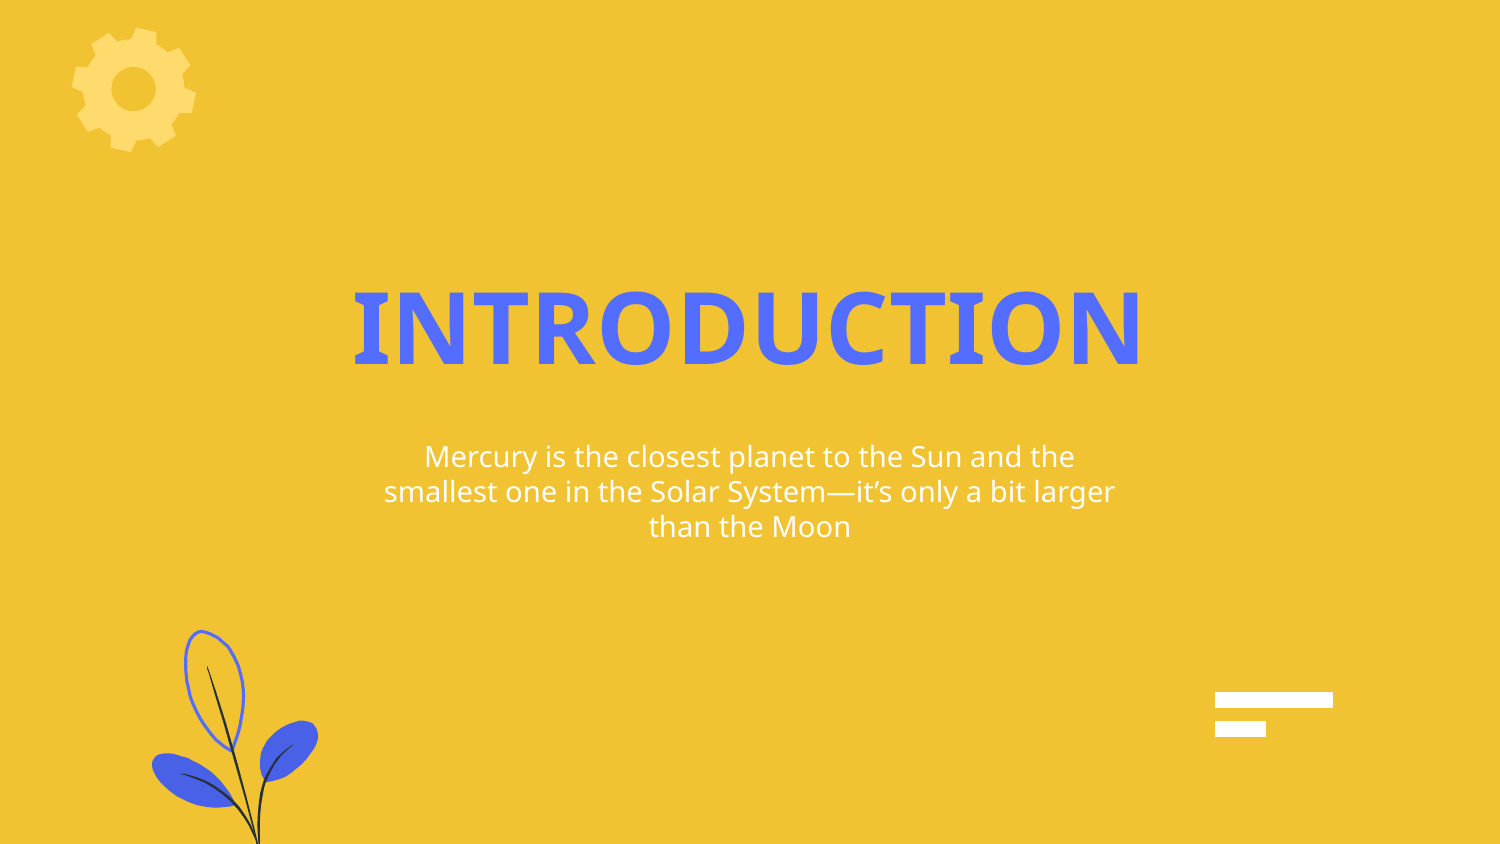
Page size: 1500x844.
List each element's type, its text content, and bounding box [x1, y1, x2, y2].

title INTRODUCTION [118, 255, 1382, 394]
subtitle Mercury is the closest planet to the Sun and the smallest one in the Solar System—it’s only a bit larger than the Moon [352, 422, 1148, 632]
